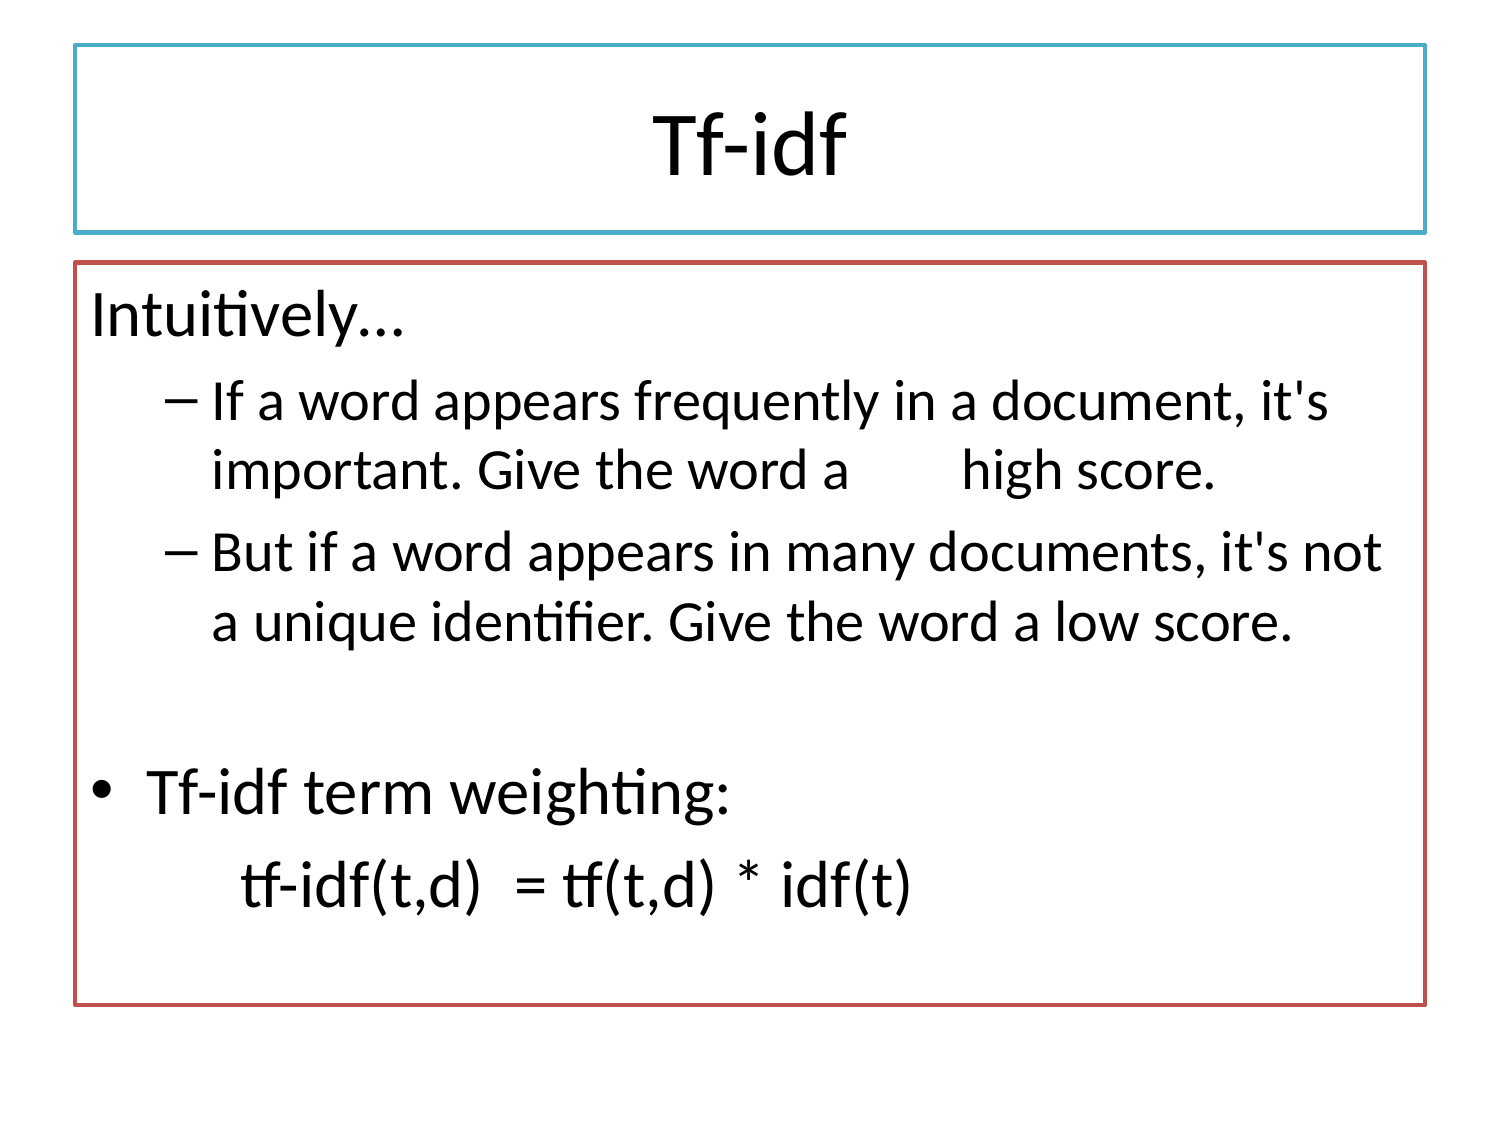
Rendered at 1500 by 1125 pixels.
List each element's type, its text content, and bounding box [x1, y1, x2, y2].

title Tf-idf [73, 43, 1427, 235]
list Intuitively… If a word appears frequently in a document, it's important. Give the word a high score. But if a word appears in many documents, it's not a unique identifier. Give the word a low score. Tf-idf term weighting: tf-idf(t,d) = tf(t,d) * idf(t) [73, 260, 1427, 1007]
